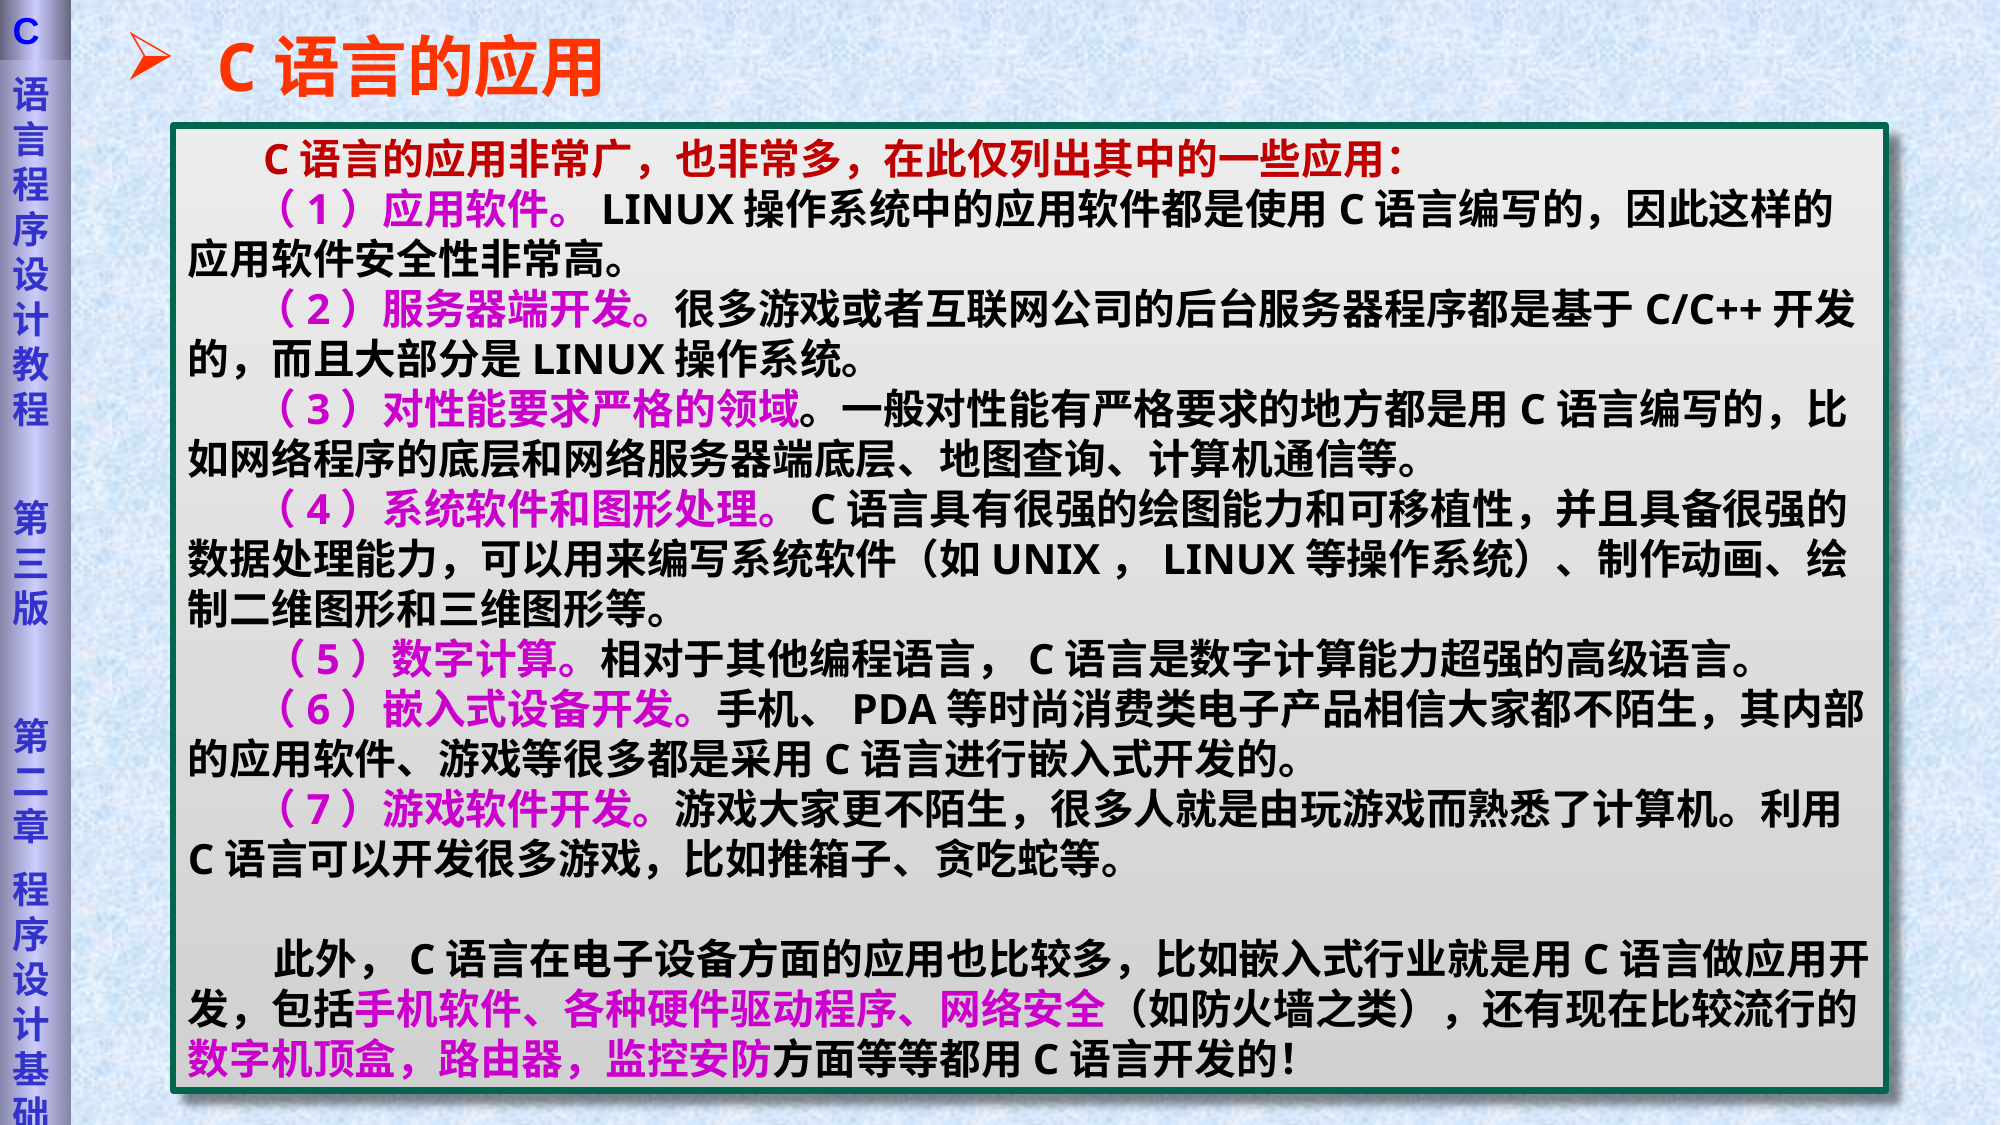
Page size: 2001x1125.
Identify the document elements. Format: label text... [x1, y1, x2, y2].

text_box C语言的应用 [109, 17, 748, 112]
text_box C语言的应用非常广，也非常多，在此仅列出其中的一些应用： （1）应用软件。LINUX操作系统中的应用软件都是使用C语言编写的，因此这样的应用软件安全性非常高。 （2）服务器端开发。很多游戏或者互联网公司的后台服务器程序都是基于C/C++开发的，而且大部分是LINUX操作系统。 （3）对性能要求严格的领域。一般对性能有严格要求的地方都是用C语言编写的，比如网络程序的底层和网络服务器端底层、地图查询、计算机通信等。 （4）系统软件和图形处理。C语言具有很强的绘图能力和可移植性，并且具备很强的数据处理能力，可以用来编写系统软件（如UNIX，LINUX等操作系统）、制作动画、绘制二维图形和三维图形等。 （5）数字计算。相对于其他编程语言，C语言是数字计算能力超强的高级语言。 （6）嵌入式设备开发。手机、PDA等时尚消费类电子产品相信大家都不陌生，其内部的应用软件、游戏等很多都是采用C语言进行嵌入式开发的。 （7）游戏软件开发。游戏大家更不陌生，很多人就是由玩游戏而熟悉了计算机。利用C语言可以开发很多游戏，比如推箱子、贪吃蛇等。 此外，C语言在电子设备方面的应用也比较多，比如嵌入式行业就是用C语言做应用开发，包括手机软件、各种硬件驱动程序、网络安全（如防火墙之类），还有现在比较流行的数字机顶盒，路由器，监控安防方面等等都用C语言开发的！ [172, 125, 1887, 1091]
picture [72, 0, 2001, 1125]
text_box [0, 0, 72, 1125]
